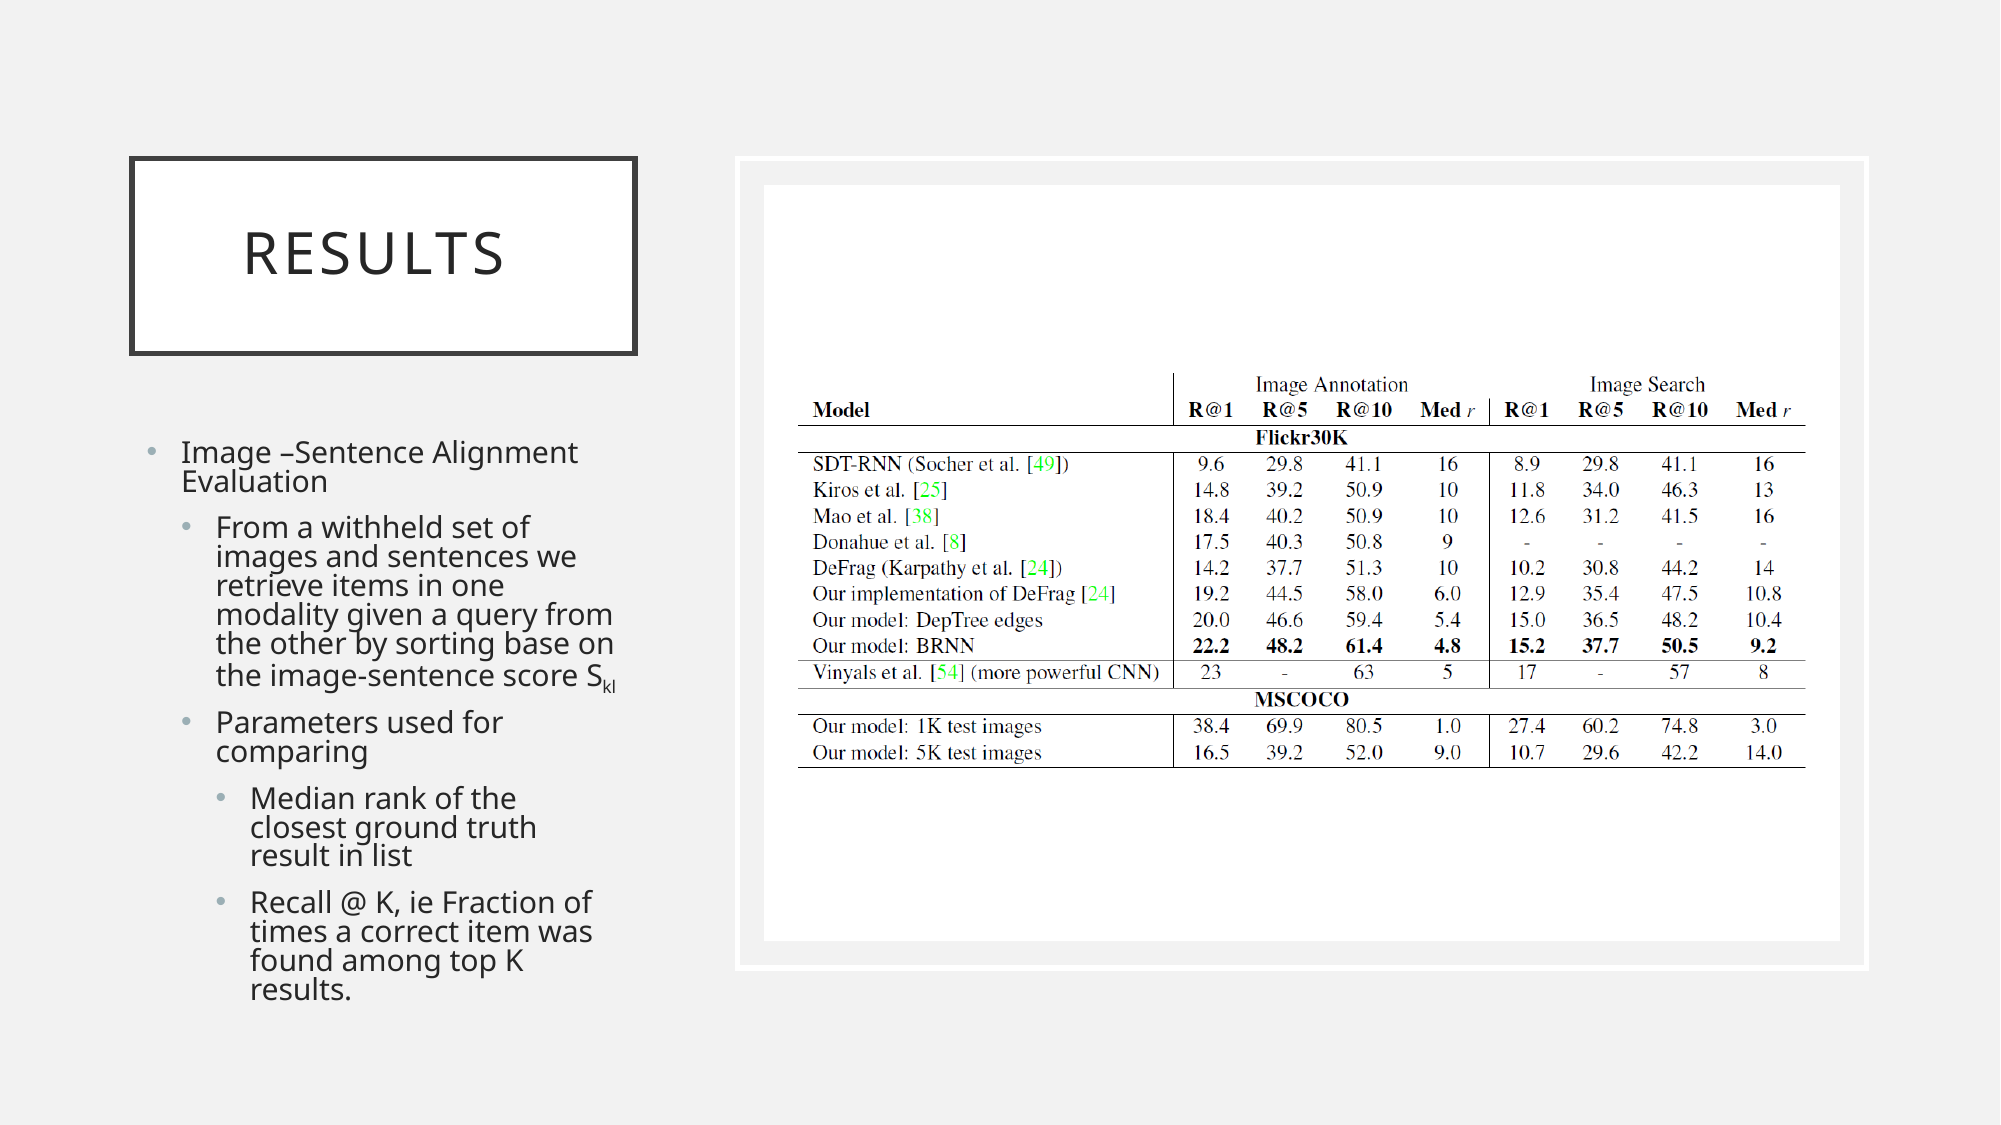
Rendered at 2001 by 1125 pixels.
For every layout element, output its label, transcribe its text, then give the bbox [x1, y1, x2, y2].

list Image –Sentence Alignment Evaluation From a withheld set of images and sentences we retrieve items in one modality given a query from the other by sorting base on the image-sentence score Skl Parameters used for comparing Median rank of the closest ground truth result in list Recall @ K, ie Fraction of times a correct item was found among top K results. [131, 432, 636, 1034]
picture [791, 352, 1813, 774]
text_box [736, 157, 1868, 969]
title Results [129, 156, 638, 356]
text_box [763, 184, 1841, 942]
